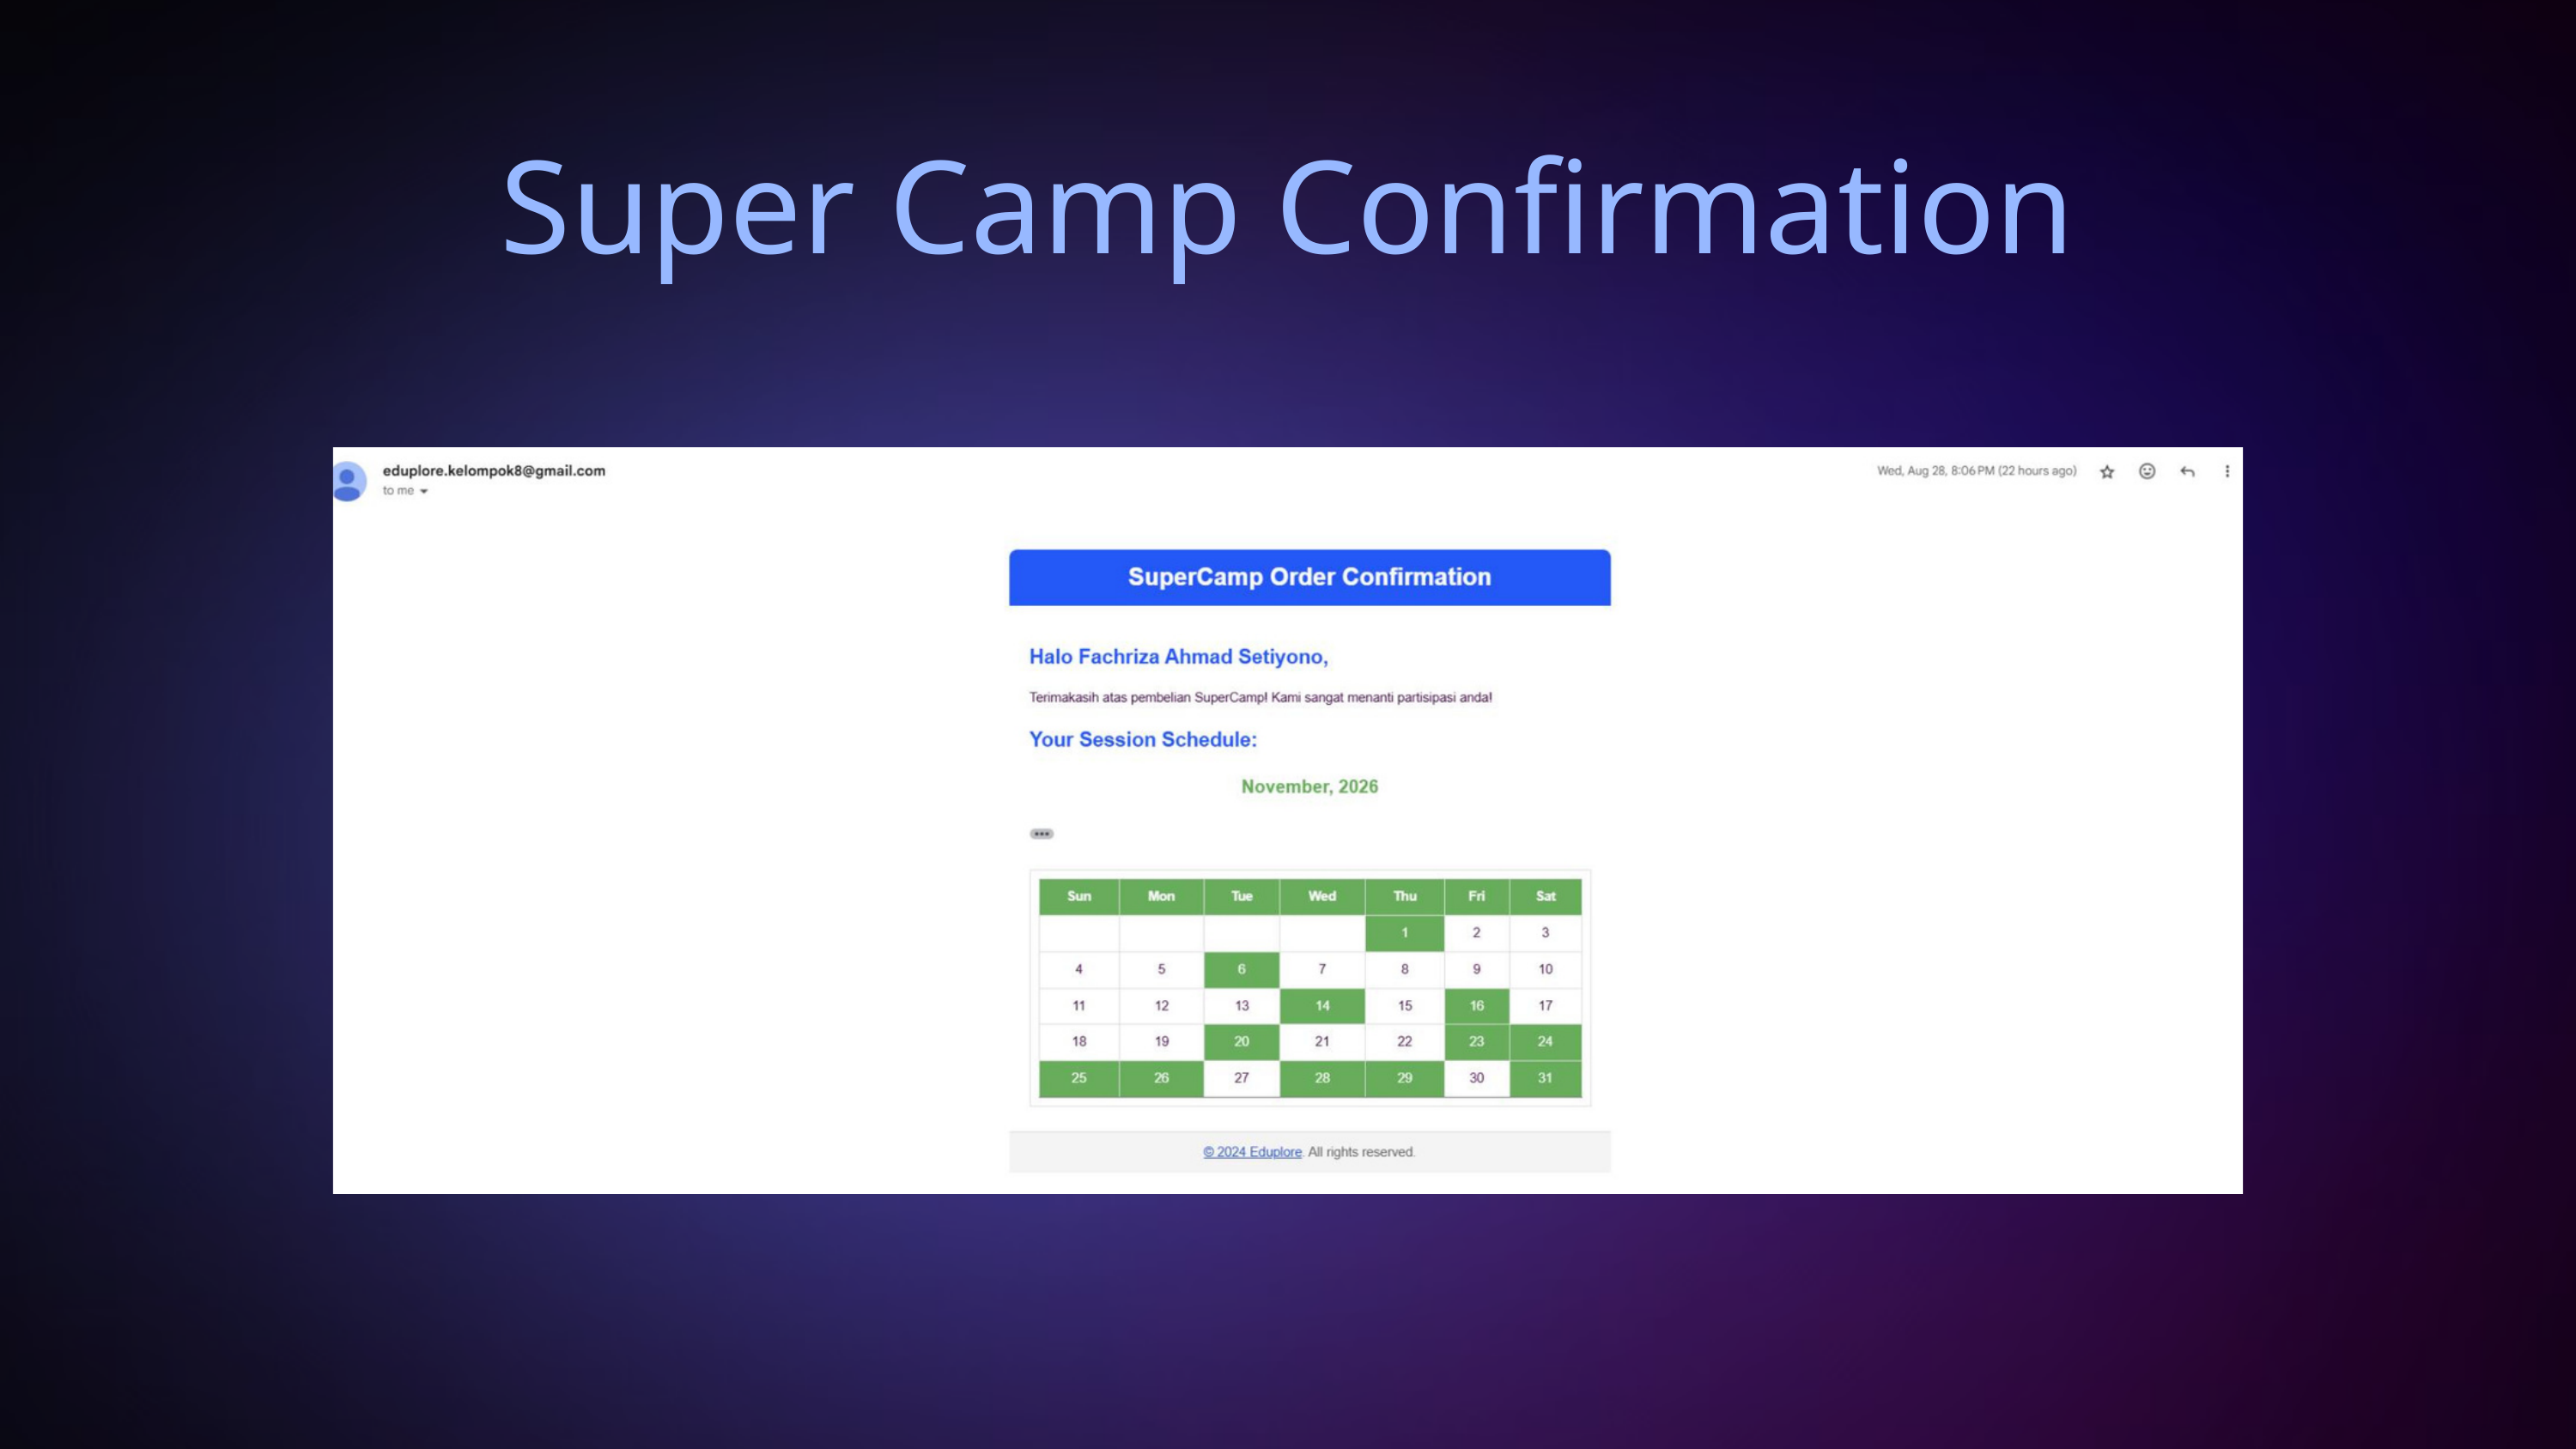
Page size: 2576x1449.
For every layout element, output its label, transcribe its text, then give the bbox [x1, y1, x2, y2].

text_box [0, 0, 2576, 1449]
text_box [332, 447, 2244, 1194]
text_box Super Camp Confirmation [415, 165, 2161, 280]
